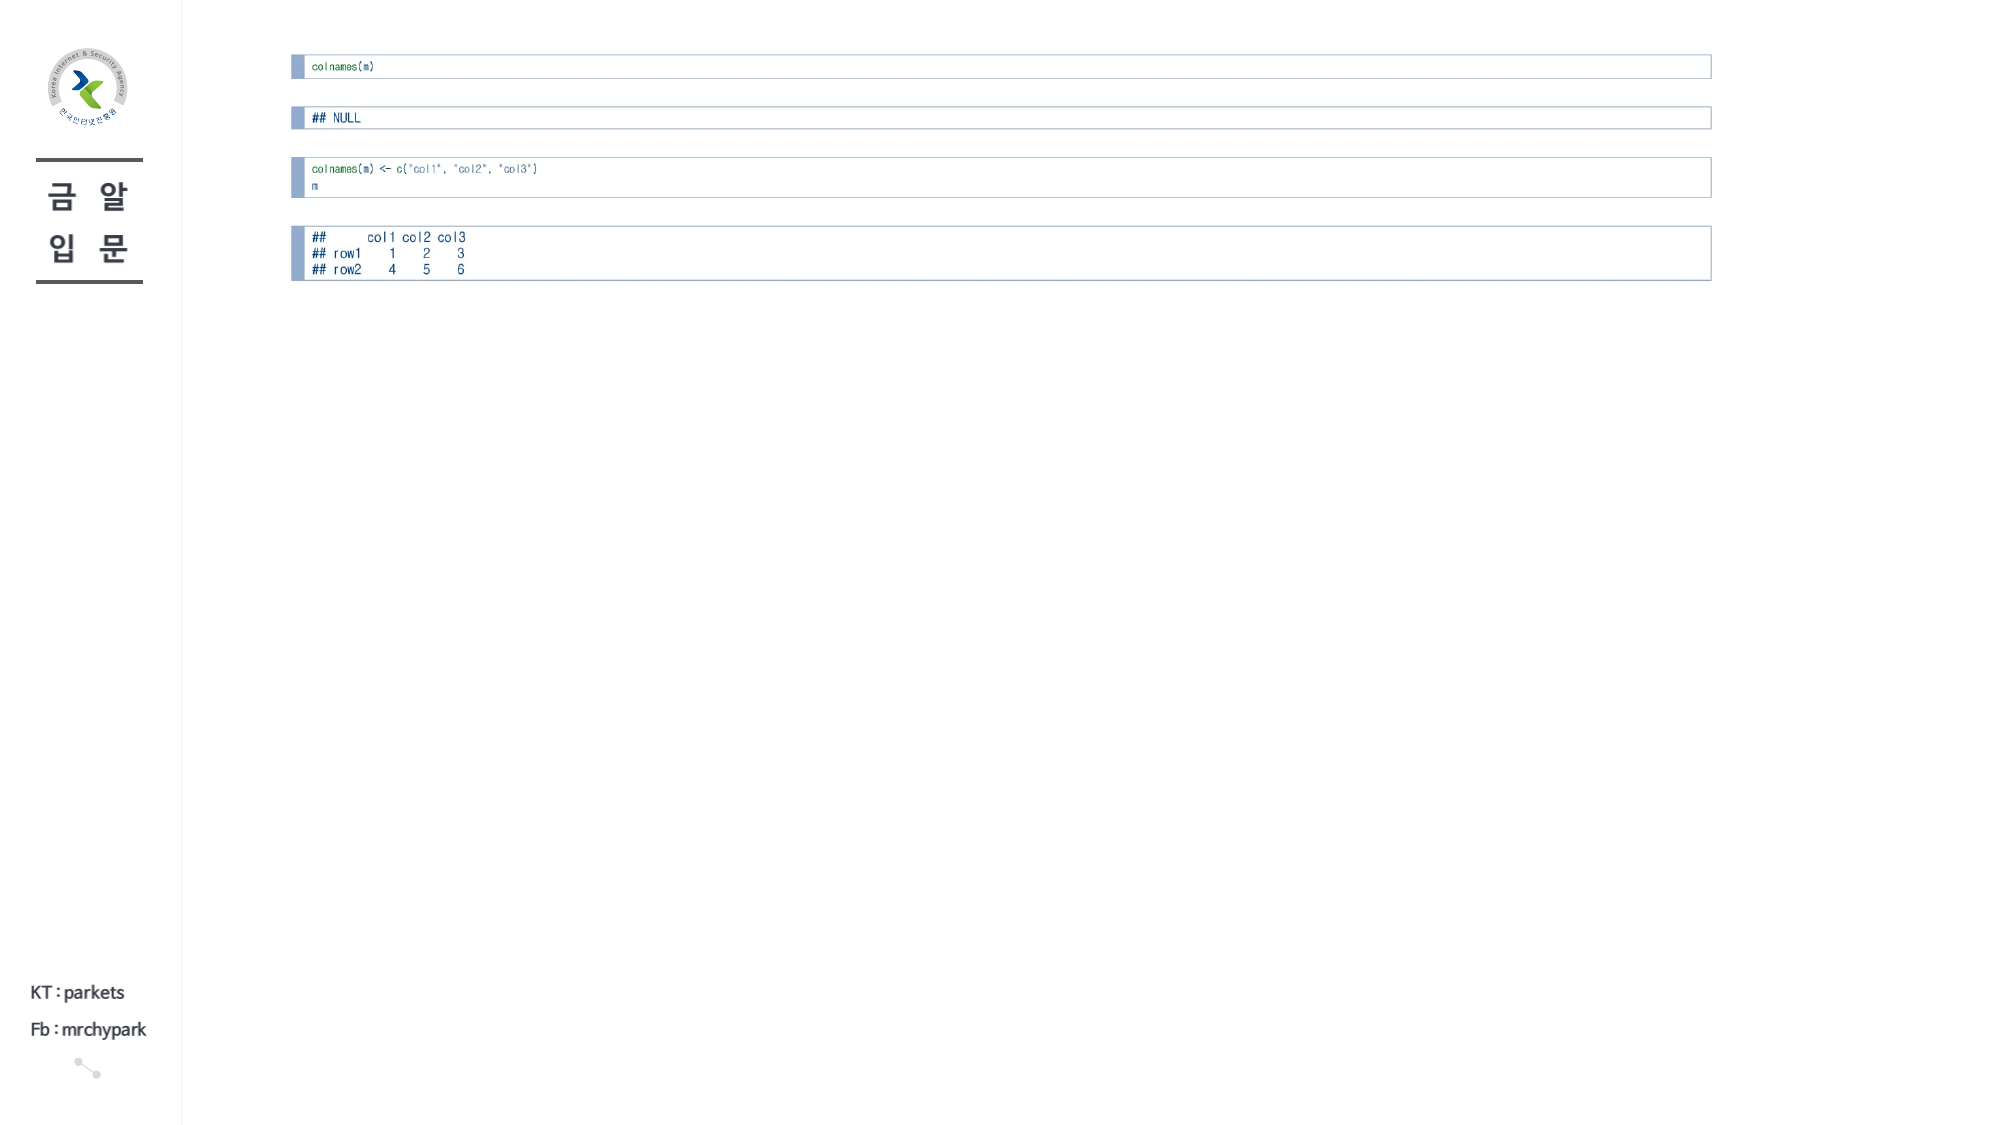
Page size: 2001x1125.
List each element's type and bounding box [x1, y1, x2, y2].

picture [15, 160, 161, 1047]
picture [44, 43, 131, 130]
picture [204, 0, 1796, 1125]
